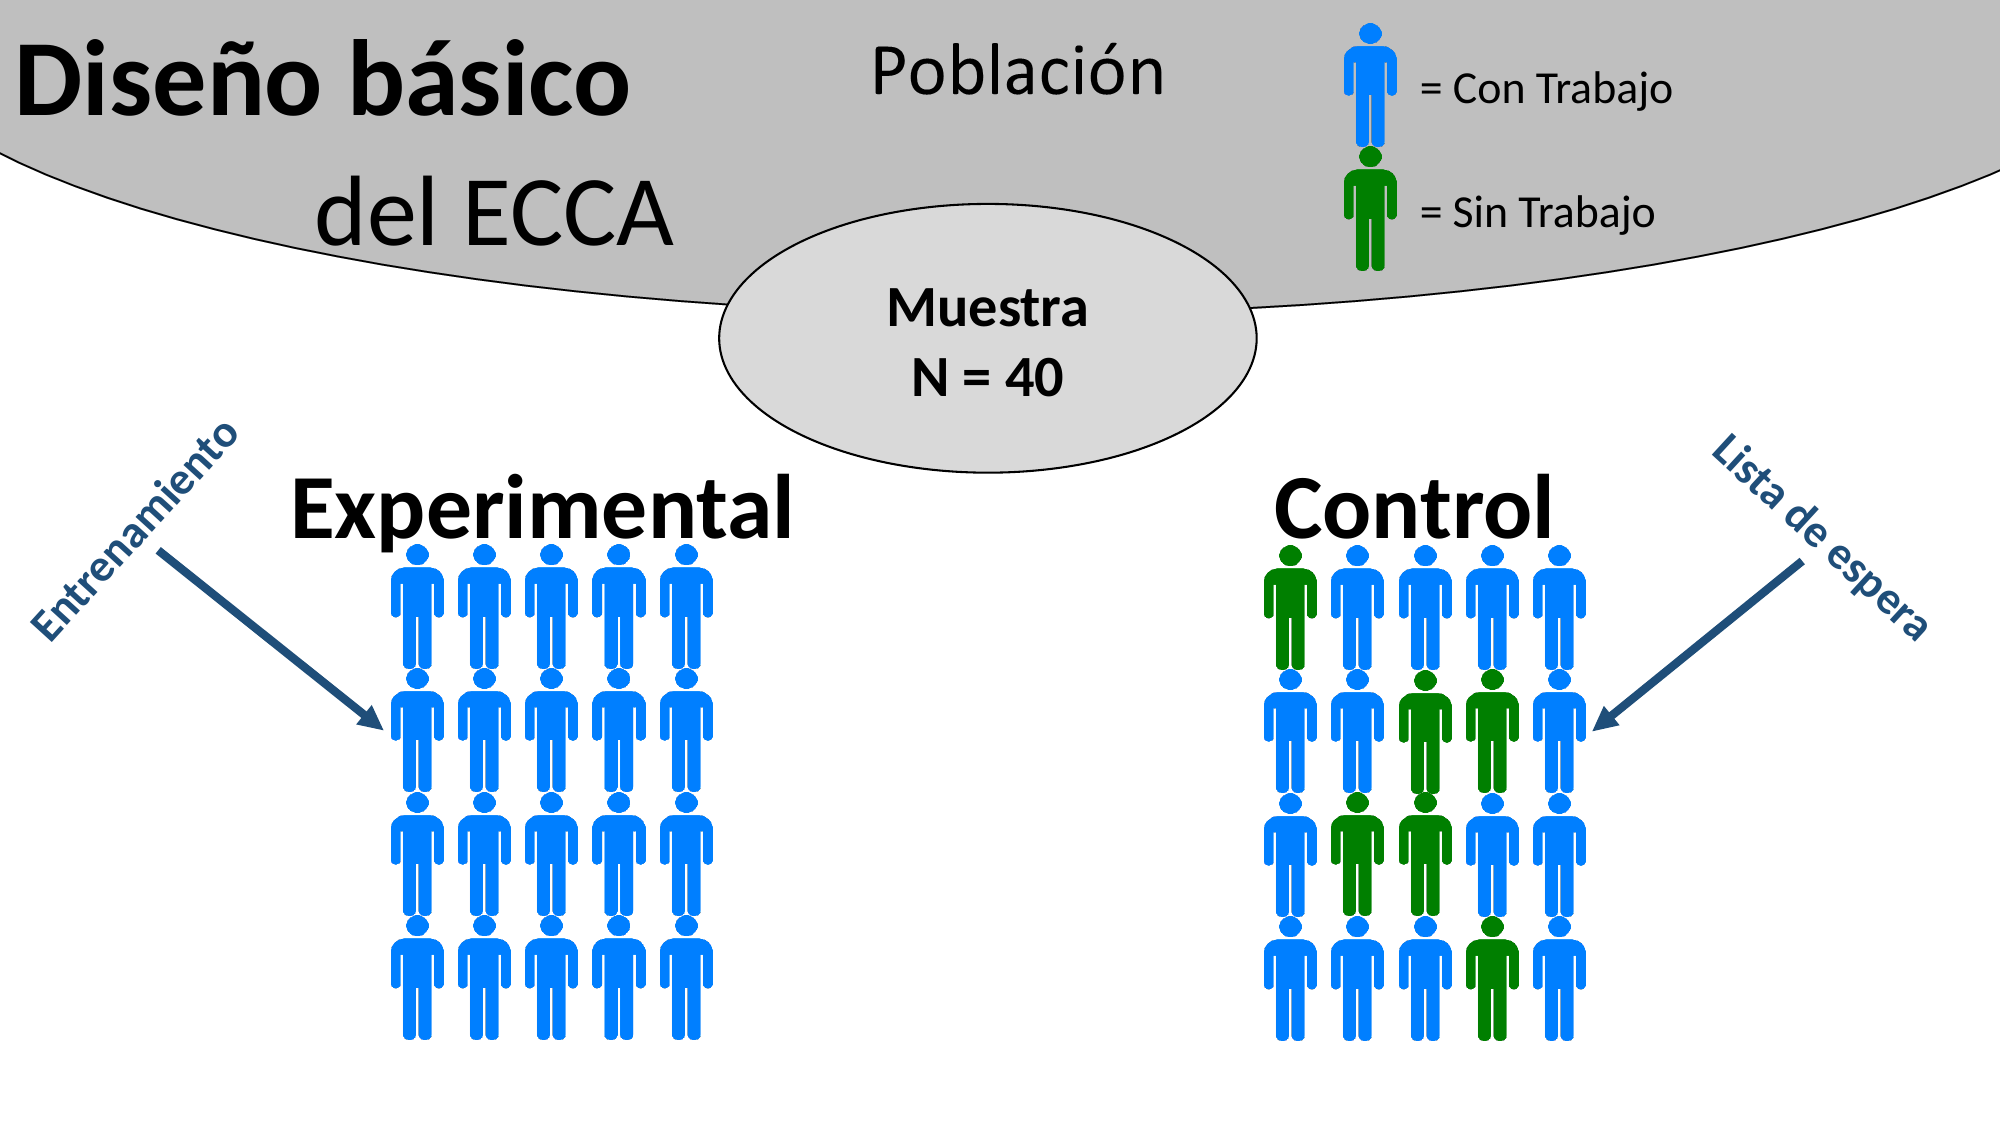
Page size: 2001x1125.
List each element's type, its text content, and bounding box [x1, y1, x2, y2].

text_box Lista de espera [1688, 404, 1964, 667]
text_box Control [1259, 439, 1588, 545]
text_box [1256, 545, 1593, 1041]
text_box Entrenamiento [1, 387, 264, 667]
picture [0, 0, 2000, 316]
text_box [158, 550, 384, 731]
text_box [383, 544, 720, 1040]
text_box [1336, 23, 1691, 271]
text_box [1592, 561, 1802, 732]
text_box Muestra N = 40 [718, 316, 1258, 474]
text_box Experimental [275, 439, 828, 565]
